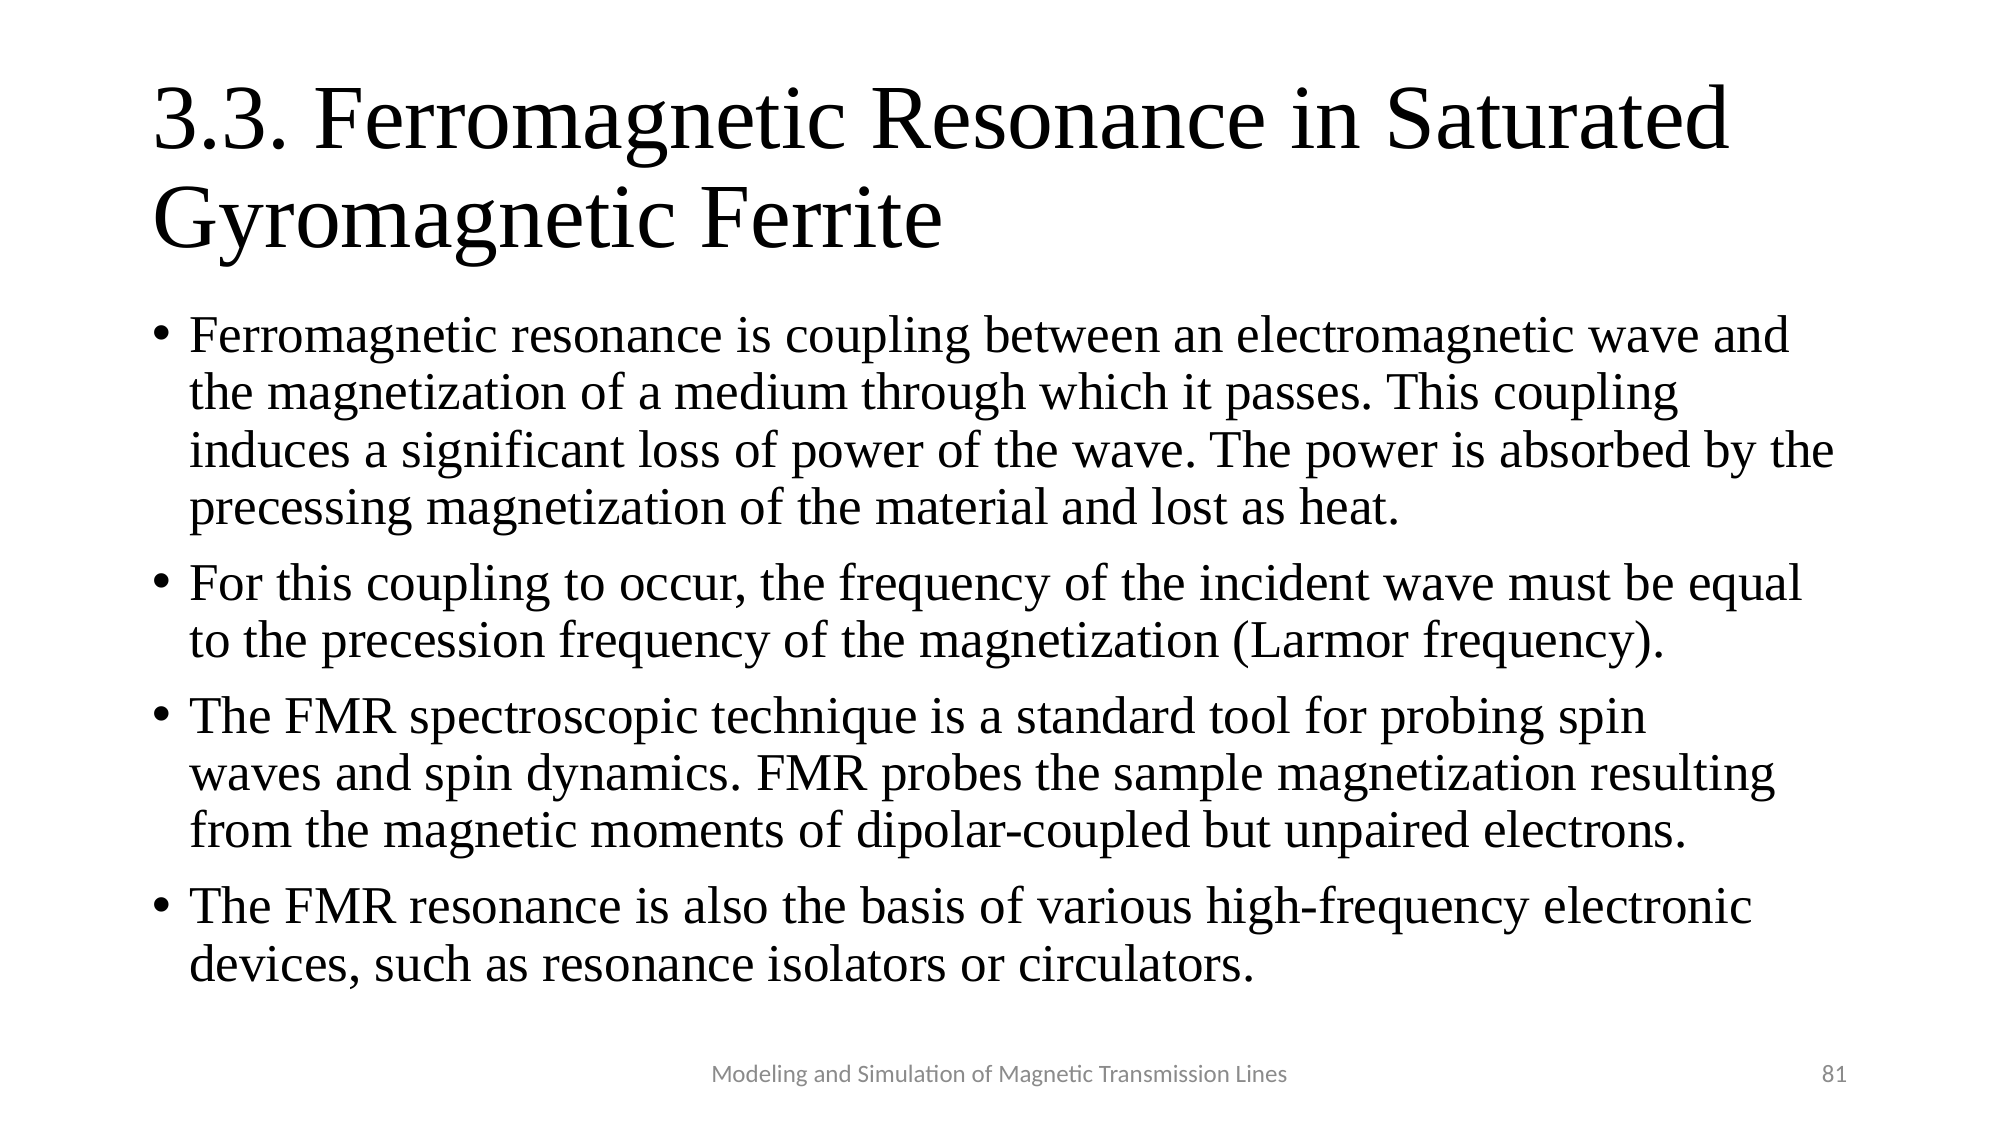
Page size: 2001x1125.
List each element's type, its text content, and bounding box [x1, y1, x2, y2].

footer Modeling and Simulation of Magnetic Transmission Lines [662, 1042, 1338, 1103]
title 3.3. Ferromagnetic Resonance in Saturated Gyromagnetic Ferrite [137, 59, 1863, 278]
list Ferromagnetic resonance is coupling between an electromagnetic wave and the magnetization of a medium through which it passes. This coupling induces a significant loss of power of the wave. The power is absorbed by the precessing magnetization of the material and lost as heat. For this coupling to occur, the frequency of the incident wave must be equal to the precession frequency of the magnetization (Larmor frequency). The FMR spectroscopic technique is a standard tool for probing spin waves and spin dynamics. FMR probes the sample magnetization resulting from the magnetic moments of dipolar-coupled but unpaired electrons. The FMR resonance is also the basis of various high-frequency electronic devices, such as resonance isolators or circulators. [137, 299, 1863, 1103]
slide_number 81 [1412, 1042, 1863, 1103]
